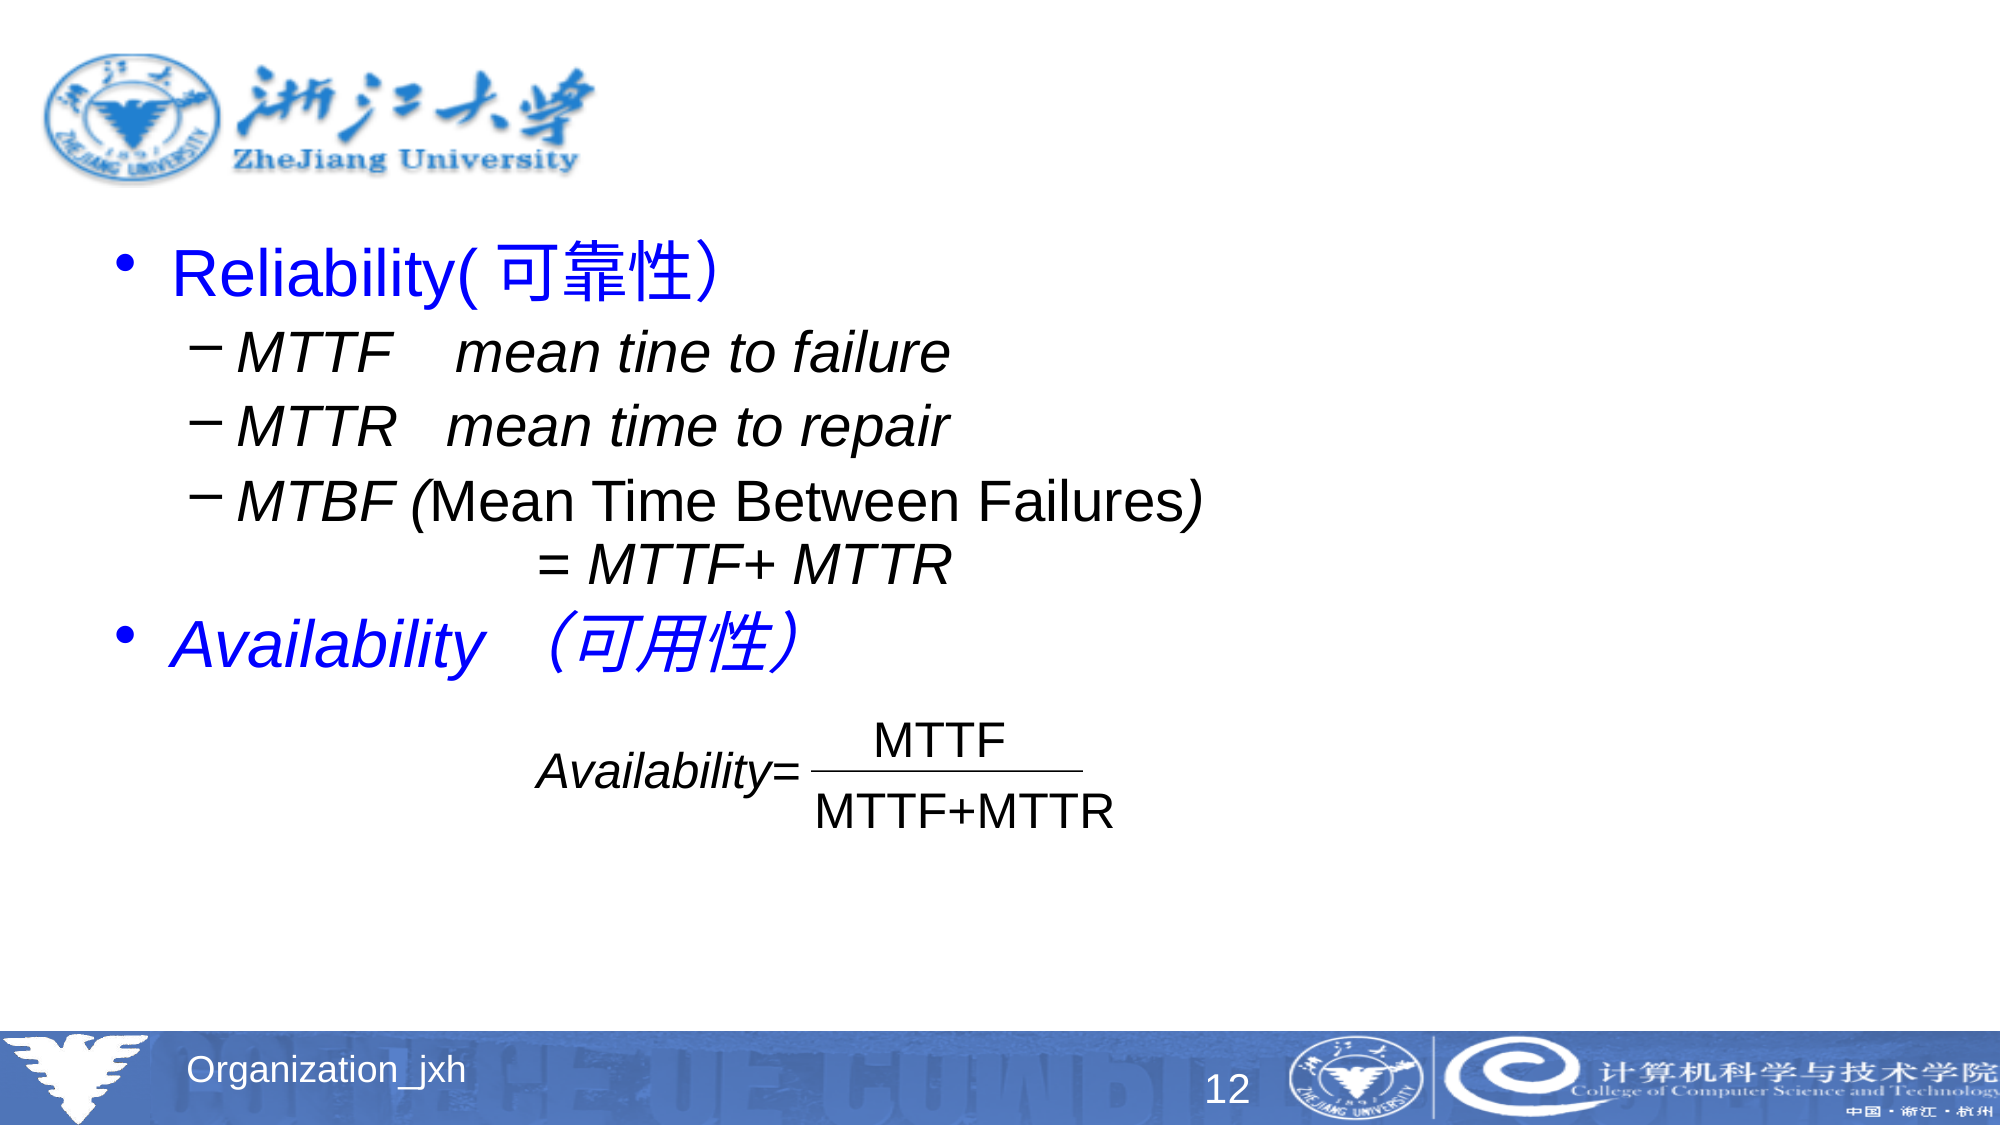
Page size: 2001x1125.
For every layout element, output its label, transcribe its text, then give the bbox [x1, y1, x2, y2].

list Reliability(可靠性） MTTF mean tine to failure MTTR mean time to repair MTBF (Mean Time Between Failures) = MTTF+ MTTR Availability（可用性） [99, 222, 1901, 1006]
picture [31, 46, 604, 188]
text_box Availability= [521, 731, 876, 807]
text_box MTTF [858, 700, 1059, 771]
text_box MTTF+MTTR [799, 771, 1154, 846]
picture [0, 1031, 2000, 1125]
